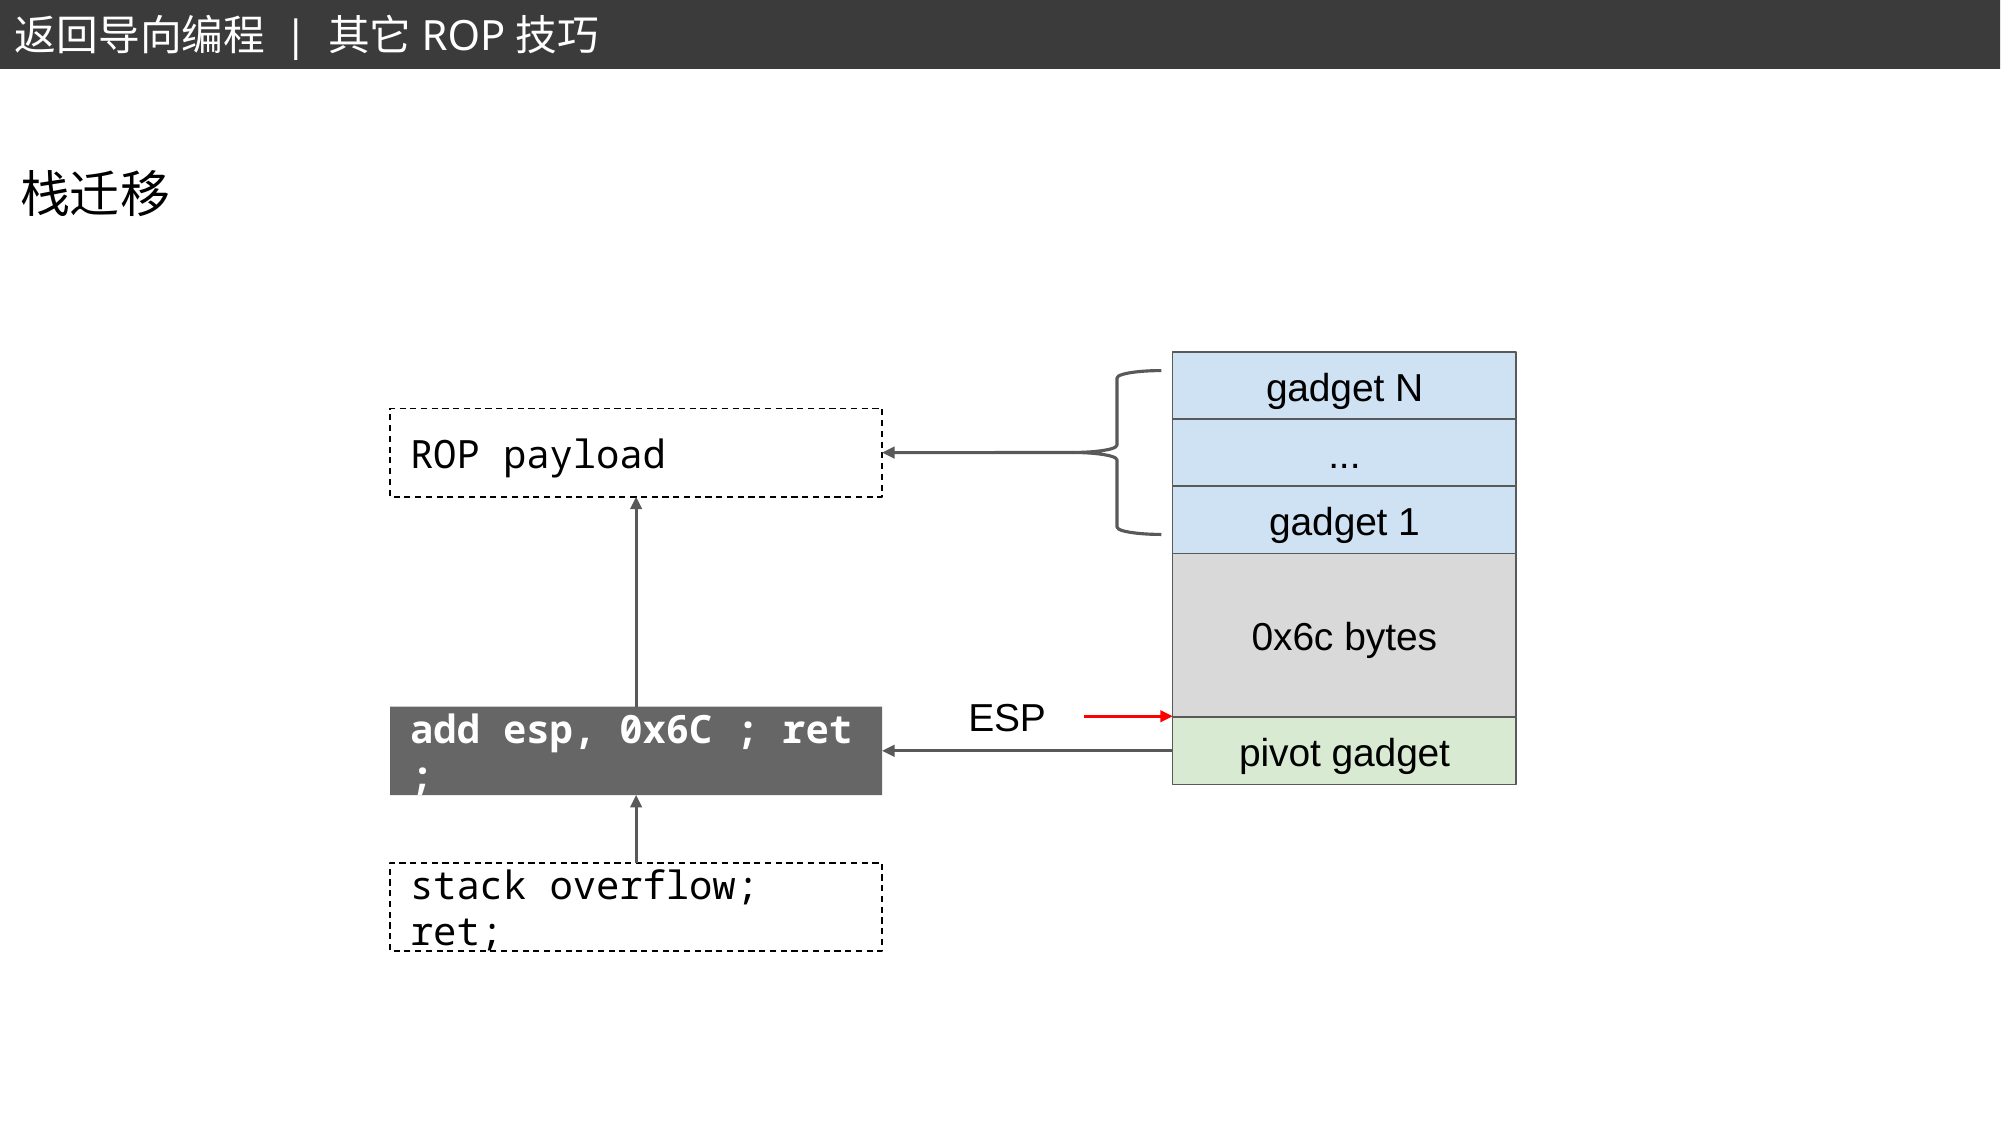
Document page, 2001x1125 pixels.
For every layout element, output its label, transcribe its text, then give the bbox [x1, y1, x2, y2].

text_box ... [1172, 419, 1517, 487]
text_box stack overflow; ret; [390, 862, 883, 952]
text_box gadget 1 [1172, 487, 1517, 554]
text_box add esp, 0x6C ; ret ; [390, 706, 883, 796]
text_box ROP payload [390, 408, 883, 497]
title 栈迁移 [0, 142, 233, 239]
text_box pivot gadget [1172, 717, 1517, 785]
text_box [1074, 370, 1162, 535]
text_box 返回导向编程 | 其它ROP技巧 [0, 1, 925, 67]
text_box 0x6c bytes [1172, 554, 1517, 717]
text_box ESP [937, 682, 1077, 749]
text_box gadget N [1172, 351, 1517, 419]
